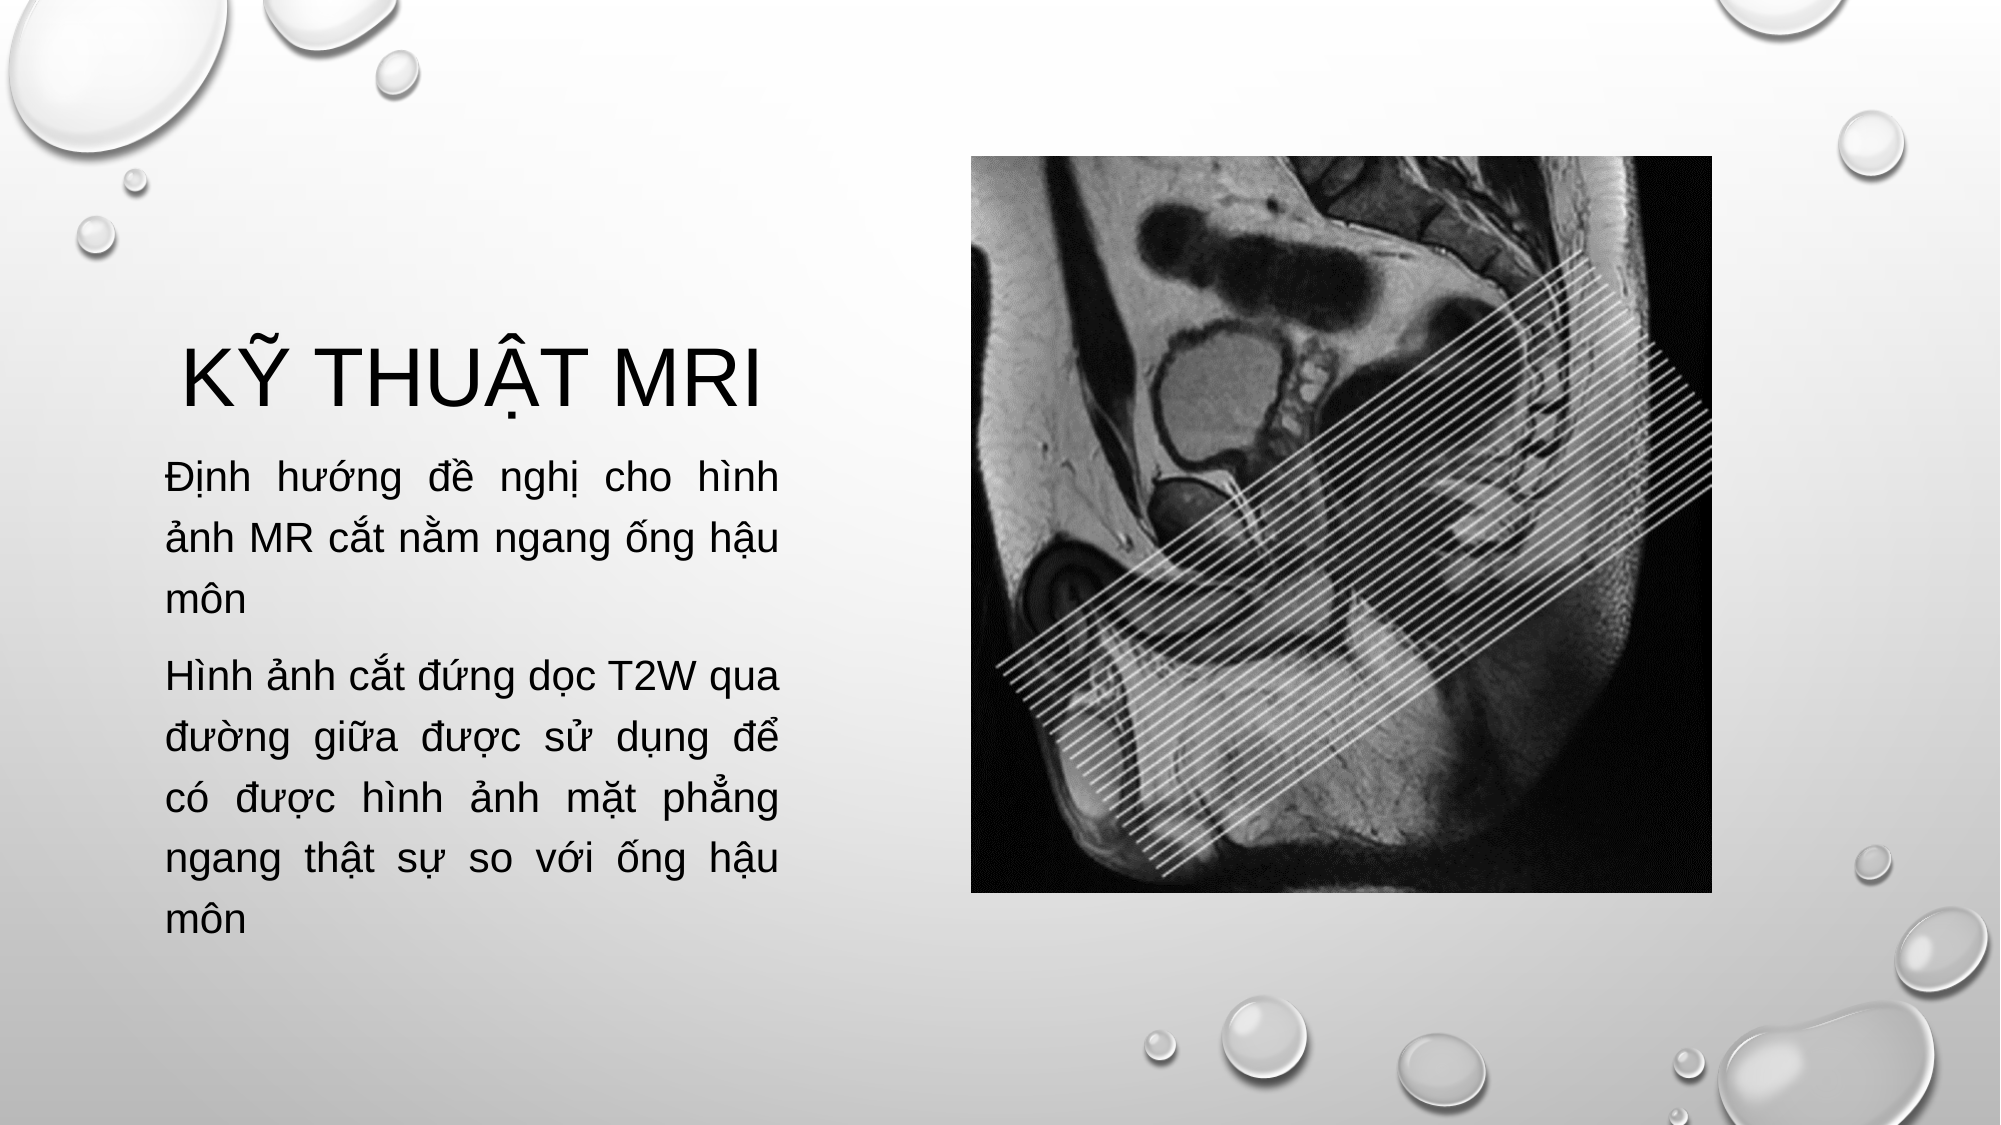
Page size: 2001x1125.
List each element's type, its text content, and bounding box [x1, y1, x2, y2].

picture [0, 0, 2000, 1125]
title KỸ THUẬT mri [149, 99, 796, 431]
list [971, 156, 1712, 894]
list Định hướng đề nghị cho hình ảnh MR cắt nằm ngang ống hậu môn Hình ảnh cắt đứng dọc T2W qua đường giữa được sử dụng để có được hình ảnh mặt phẳng ngang thật sự so với ống hậu môn [149, 431, 796, 950]
